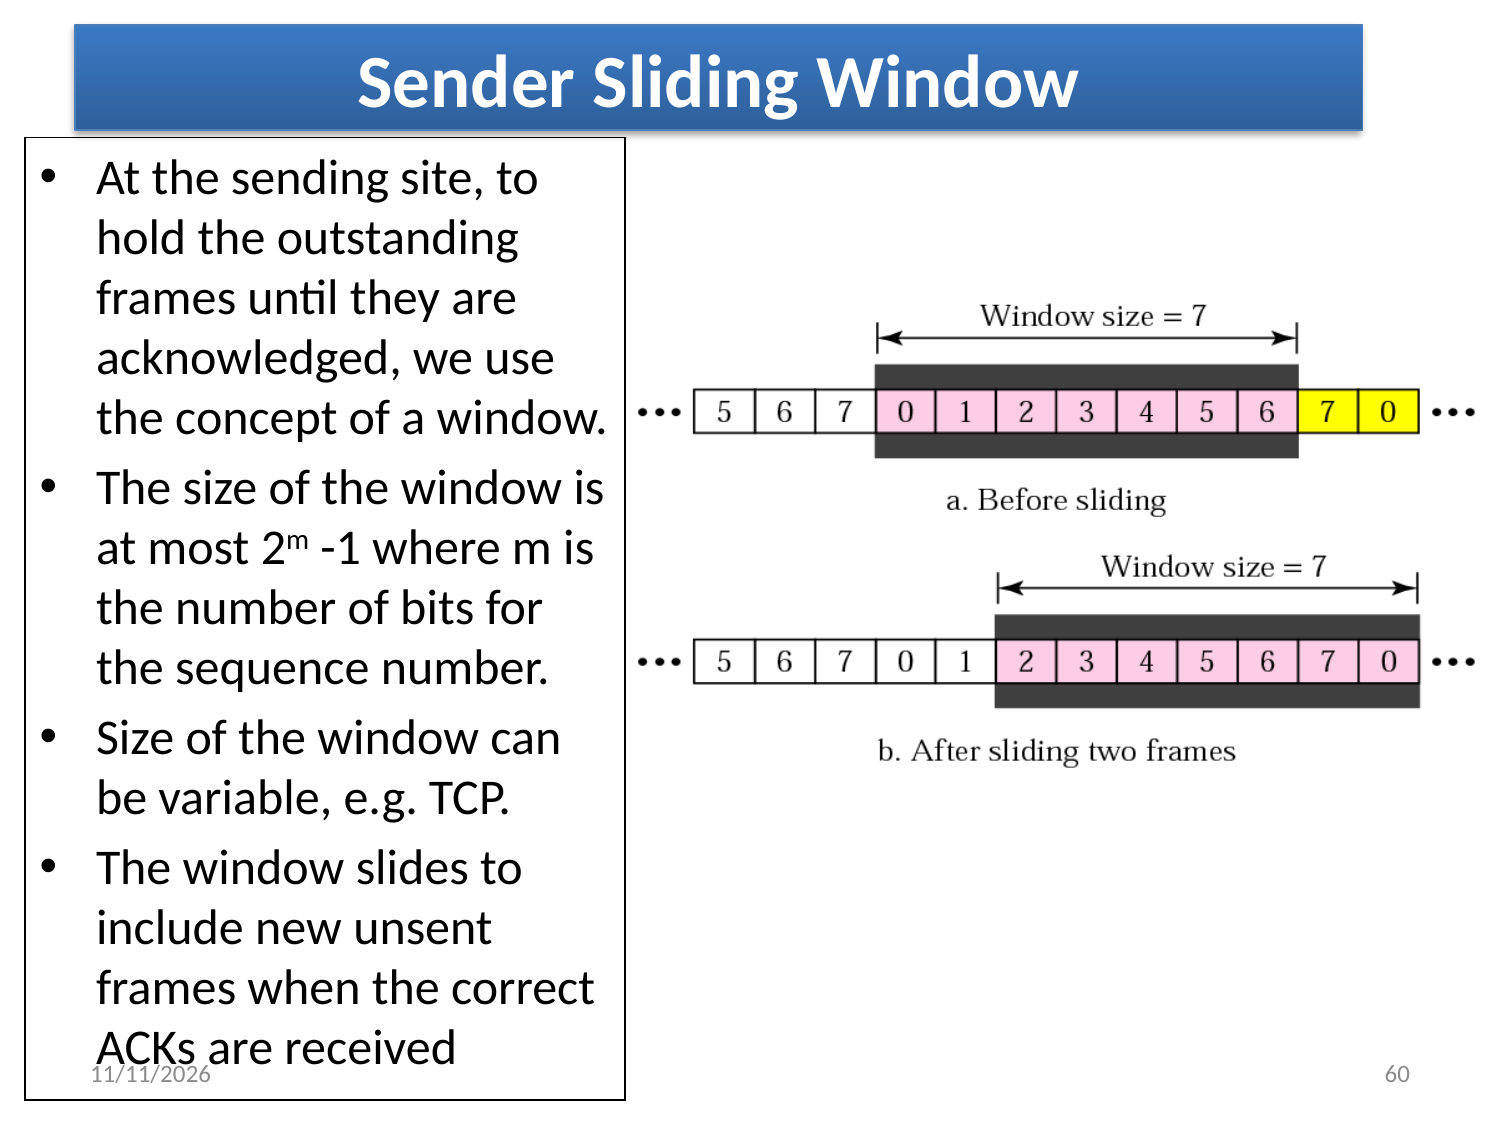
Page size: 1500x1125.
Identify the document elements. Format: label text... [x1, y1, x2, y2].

text_box At the sending site, to hold the outstanding frames until they are acknowledged, we use the concept of a window. The size of the window is at most 2m -1 where m is the number of bits for the sequence number. Size of the window can be variable, e.g. TCP. The window slides to include new unsent frames when the correct ACKs are received [24, 137, 625, 1100]
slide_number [75, 1042, 425, 1103]
slide_number 60 [1074, 1042, 1425, 1103]
title Sender Sliding Window [74, 24, 1363, 131]
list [637, 299, 1477, 769]
